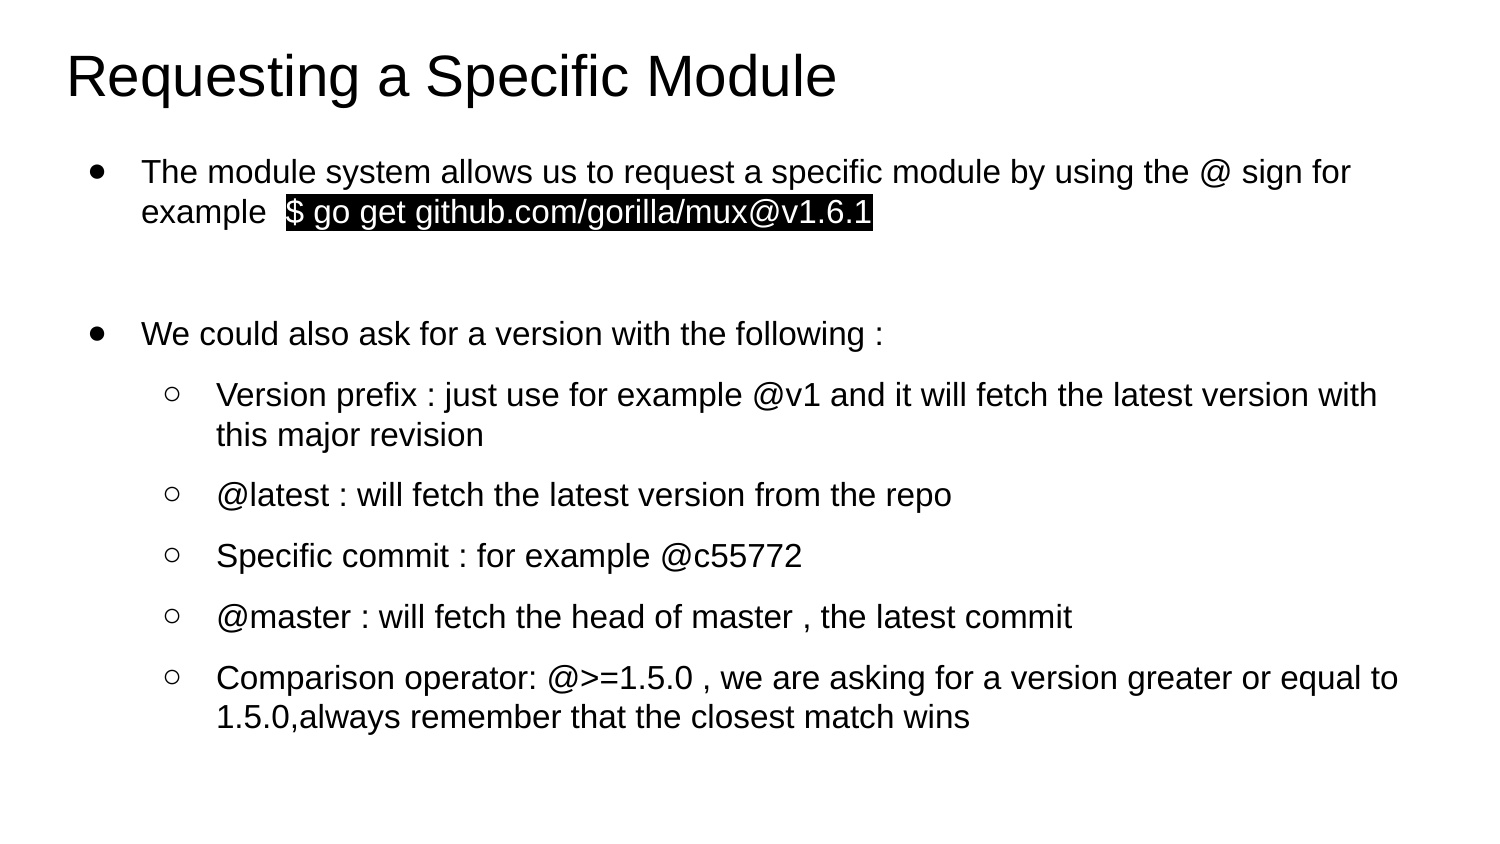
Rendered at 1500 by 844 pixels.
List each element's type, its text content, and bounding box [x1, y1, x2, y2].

title Requesting a Specific Module [51, 23, 1449, 117]
list The module system allows us to request a specific module by using the @ sign for example $ go get github.com/gorilla/mux@v1.6.1 We could also ask for a version with the following : Version prefix : just use for example @v1 and it will fetch the latest version with this major revision @latest : will fetch the latest version from the repo Specific commit : for example @c55772 @master : will fetch the head of master , the latest commit Comparison operator: @>=1.5.0 , we are asking for a version greater or equal to 1.5.0,always remember that the closest match wins [51, 135, 1449, 750]
